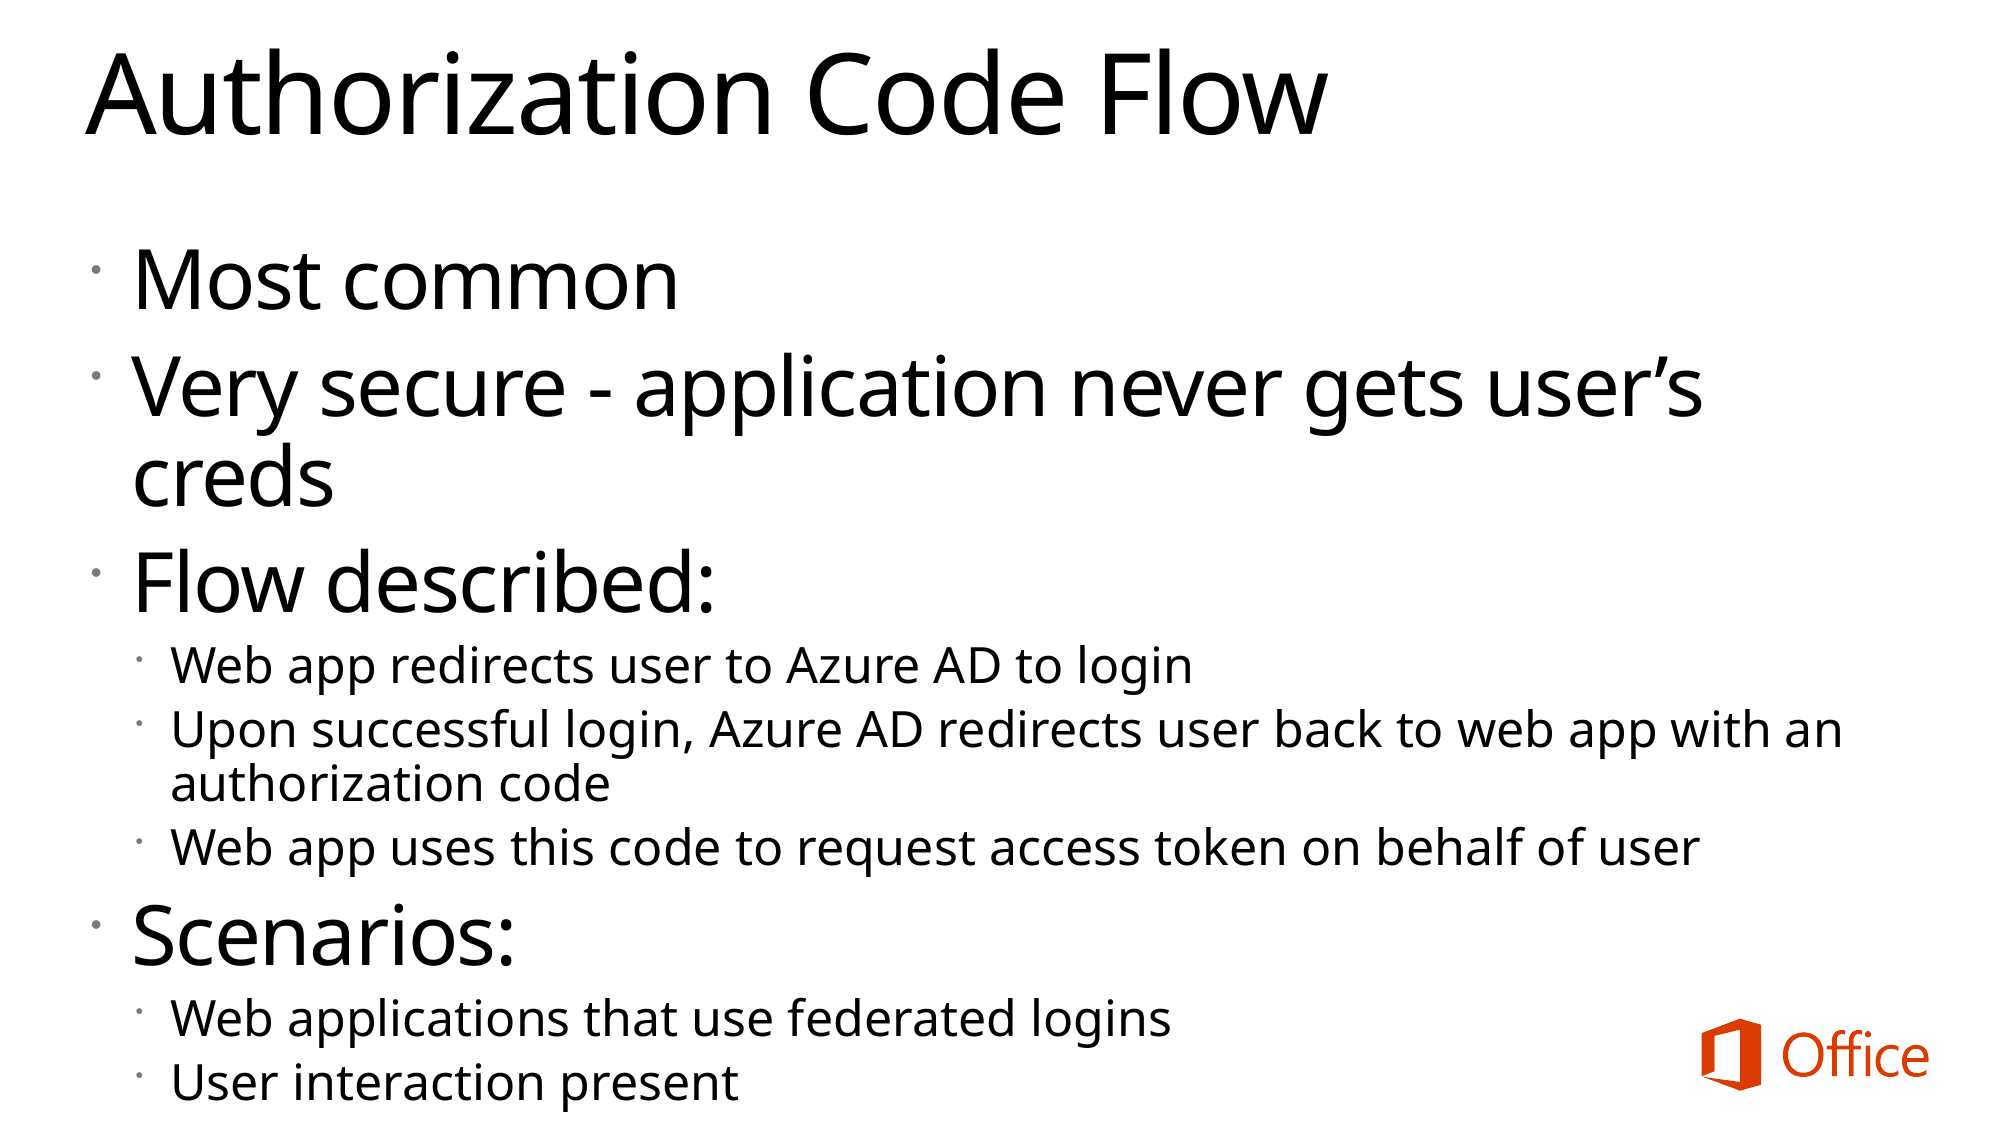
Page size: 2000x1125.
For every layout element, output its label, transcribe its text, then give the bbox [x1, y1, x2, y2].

title Authorization Code Flow [85, 37, 1914, 161]
picture [1670, 987, 1960, 1122]
list Most common Very secure - application never gets user’s creds Flow described: Web app redirects user to Azure AD to login Upon successful login, Azure AD redirects user back to web app with an authorization code Web app uses this code to request access token on behalf of user Scenarios: Web applications that use federated logins User interaction present [85, 237, 1914, 573]
